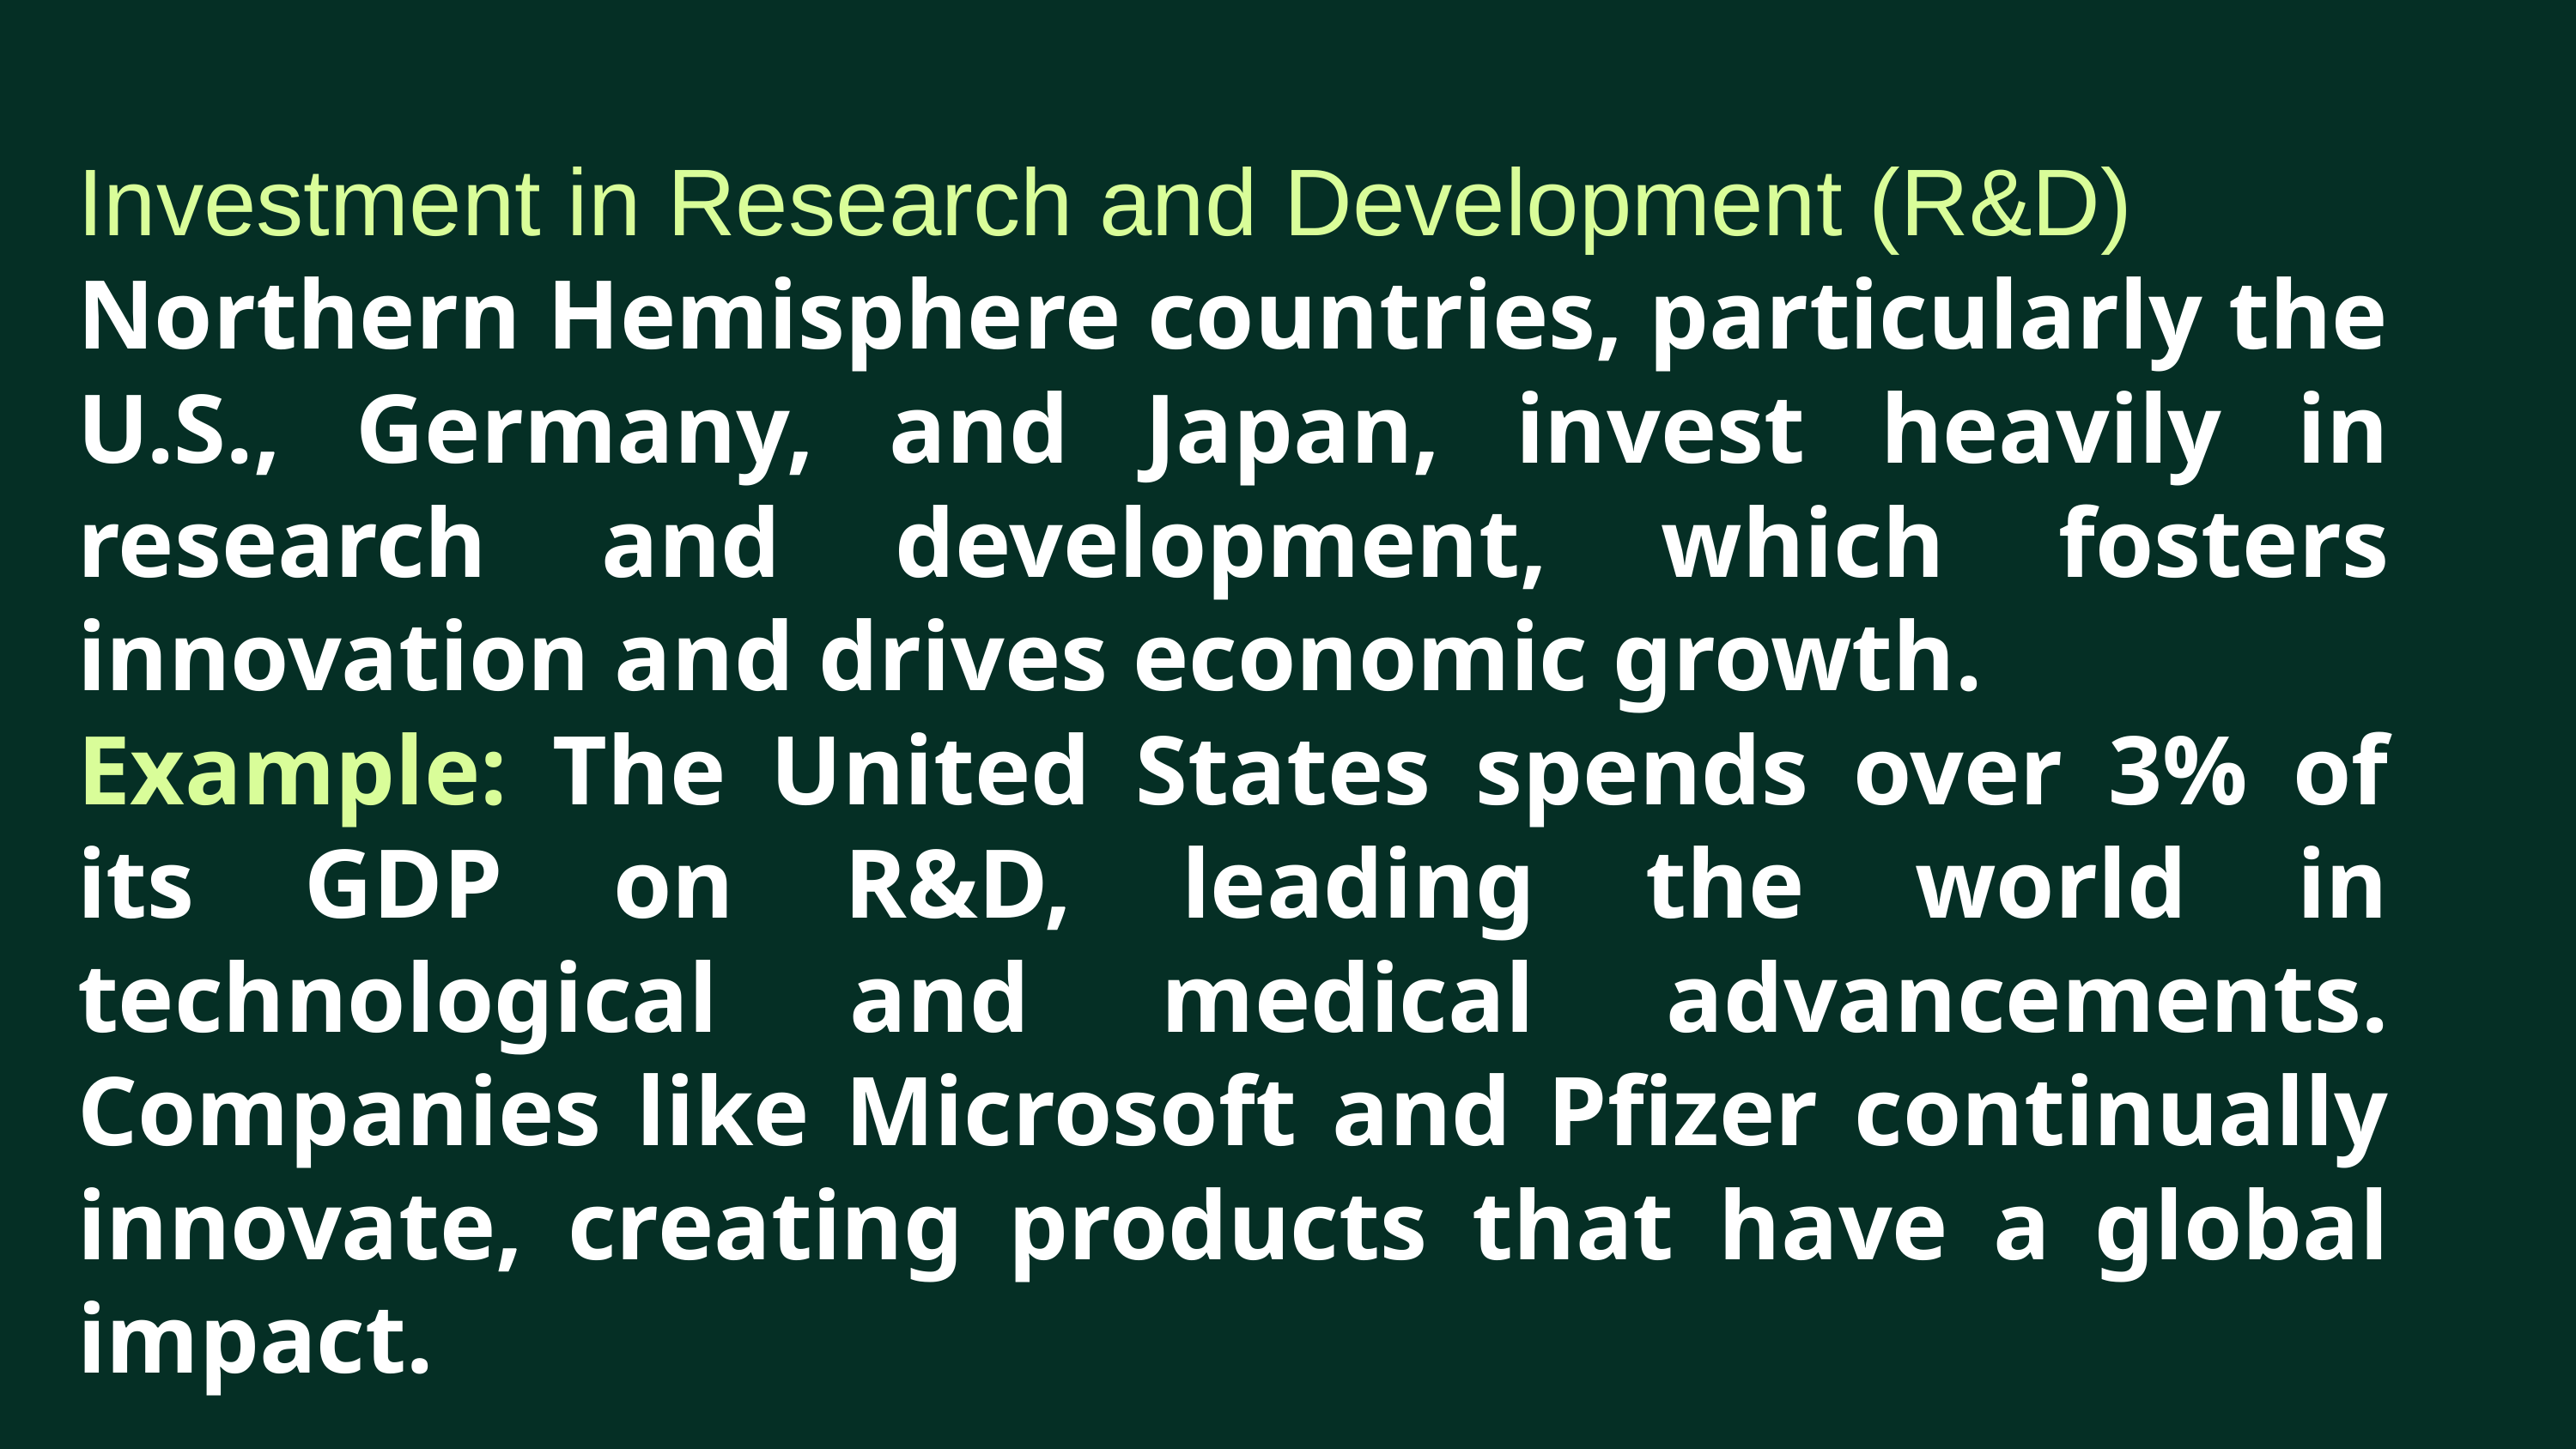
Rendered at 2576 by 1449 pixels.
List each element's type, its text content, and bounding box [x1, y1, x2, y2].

text_box Investment in Research and Development (R&D) Northern Hemisphere countries, particularly the U.S., Germany, and Japan, invest heavily in research and development, which fosters innovation and drives economic growth. Example: The United States spends over 3% of its GDP on R&D, leading the world in technological and medical advancements. Companies like Microsoft and Pfizer continually innovate, creating products that have a global impact. [76, 140, 2390, 1392]
